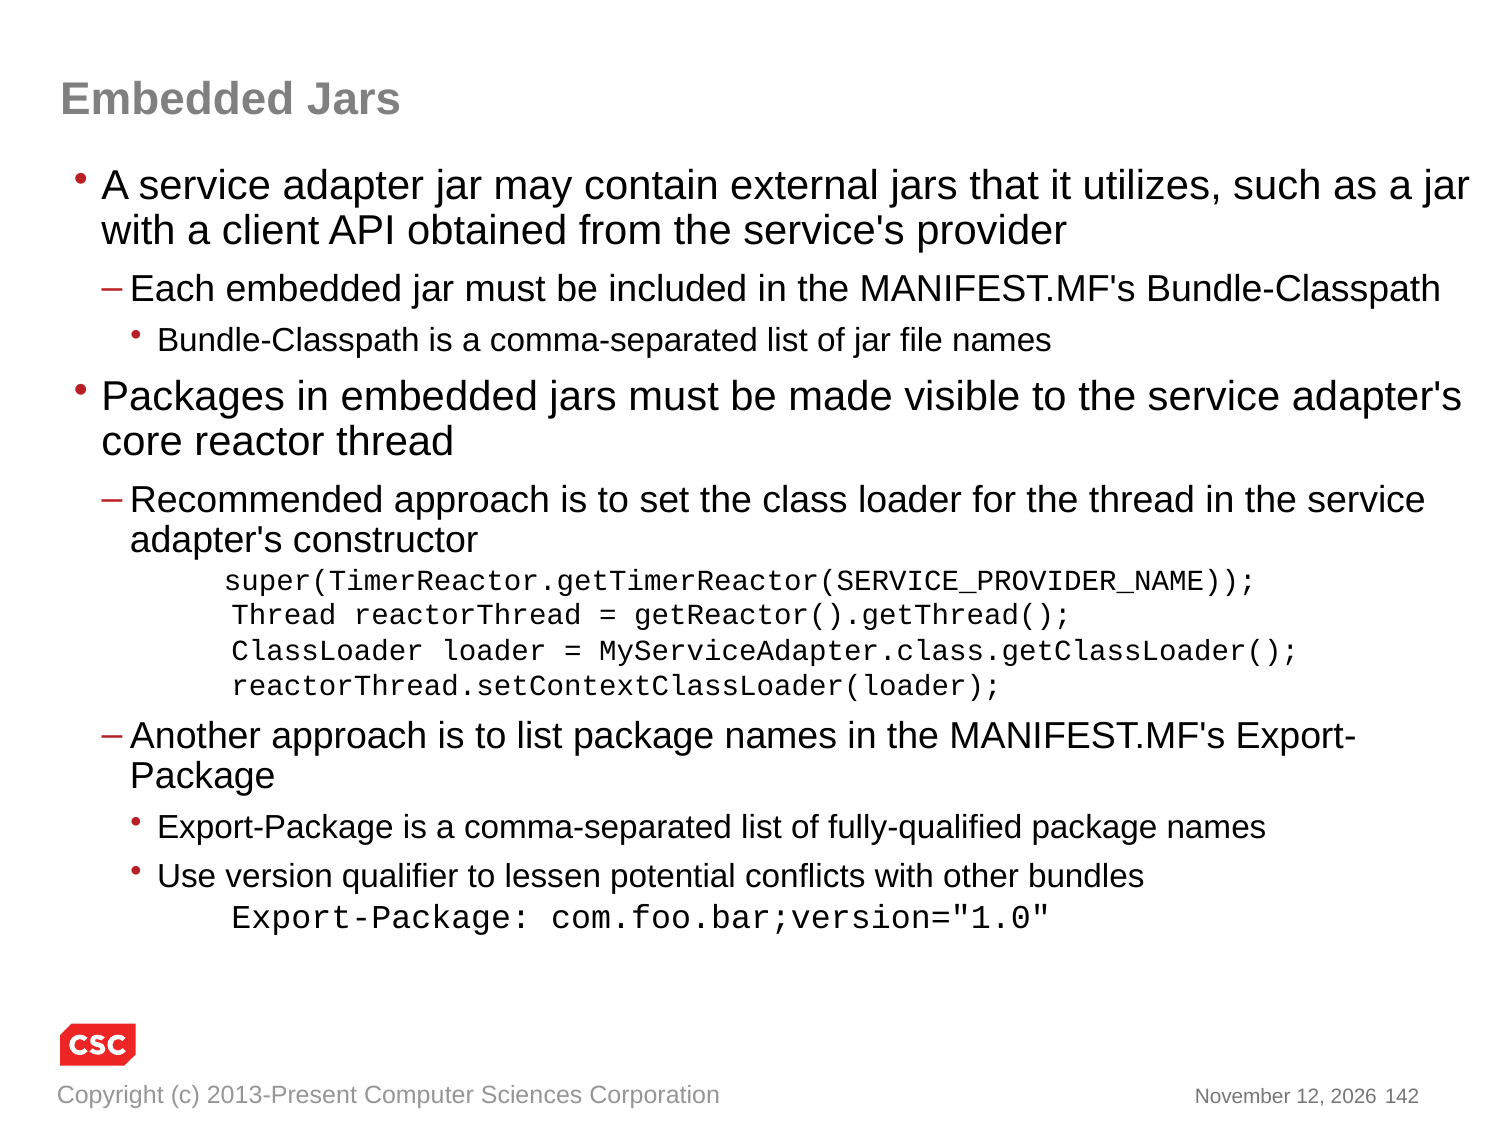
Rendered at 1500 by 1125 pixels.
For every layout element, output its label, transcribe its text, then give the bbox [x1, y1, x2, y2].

list A service adapter jar may contain external jars that it utilizes, such as a jar with a client API obtained from the service's provider Each embedded jar must be included in the MANIFEST.MF's Bundle-Classpath Bundle-Classpath is a comma-separated list of jar file names Packages in embedded jars must be made visible to the service adapter's core reactor thread Recommended approach is to set the class loader for the thread in the service adapter's constructor super(TimerReactor.getTimerReactor(SERVICE_PROVIDER_NAME)); Thread reactorThread = getReactor().getThread(); ClassLoader loader = MyServiceAdapter.class.getClassLoader(); reactorThread.setContextClassLoader(loader); Another approach is to list package names in the MANIFEST.MF's Export-Package Export-Package is a comma-separated list of fully-qualified package names Use version qualifier to lessen potential conflicts with other bundles Export-Package: com.foo.bar;version="1.0" [73, 163, 1475, 1030]
title Embedded Jars [59, 74, 1441, 205]
